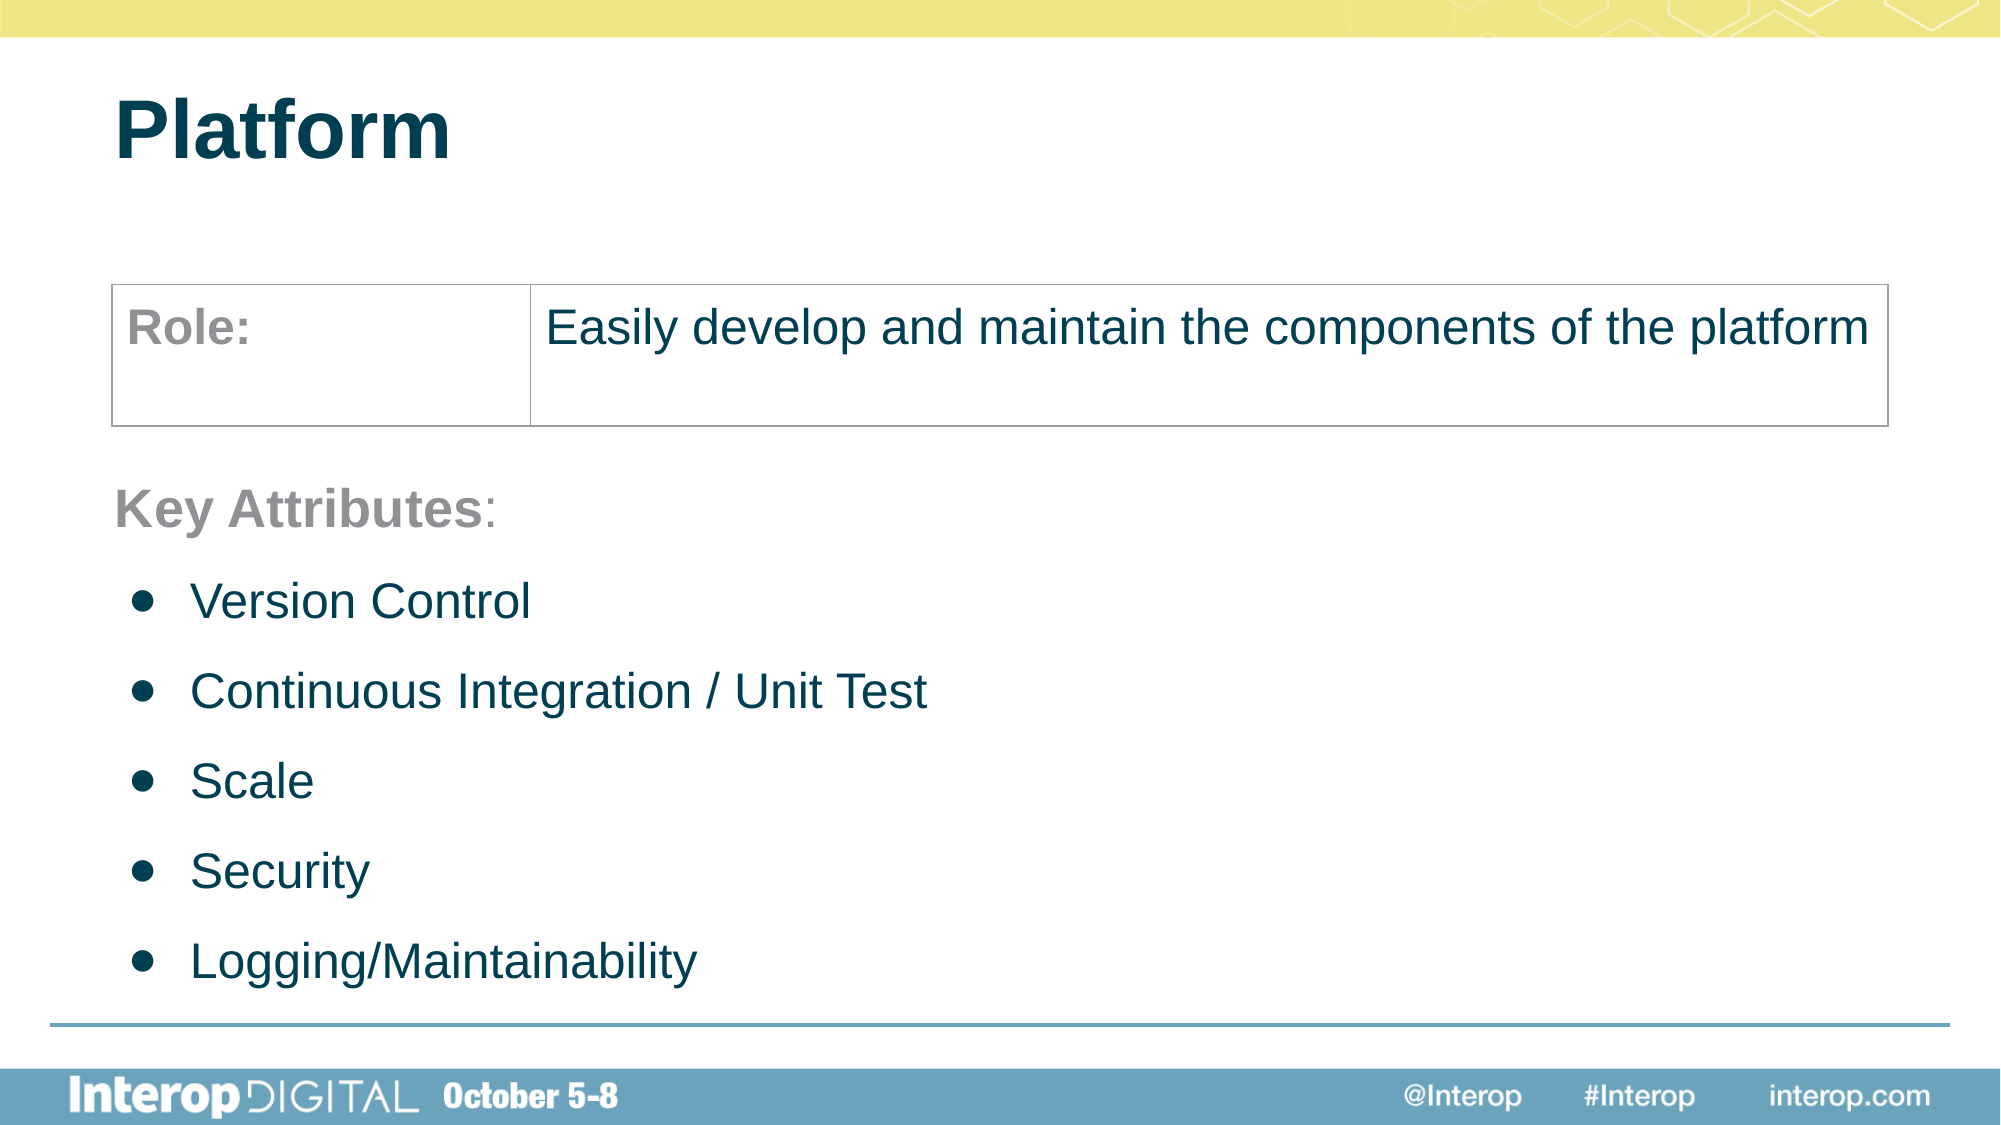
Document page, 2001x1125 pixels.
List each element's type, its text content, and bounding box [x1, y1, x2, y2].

picture [0, 0, 2001, 1125]
table_header Easily develop and maintain the components of the platform [531, 285, 1887, 425]
title Platform [99, 37, 1900, 225]
text_box Key Attributes: Version Control Continuous Integration / Unit Test Scale Security Logging/Maintainability [99, 433, 1900, 944]
table_header Role: [113, 285, 530, 425]
